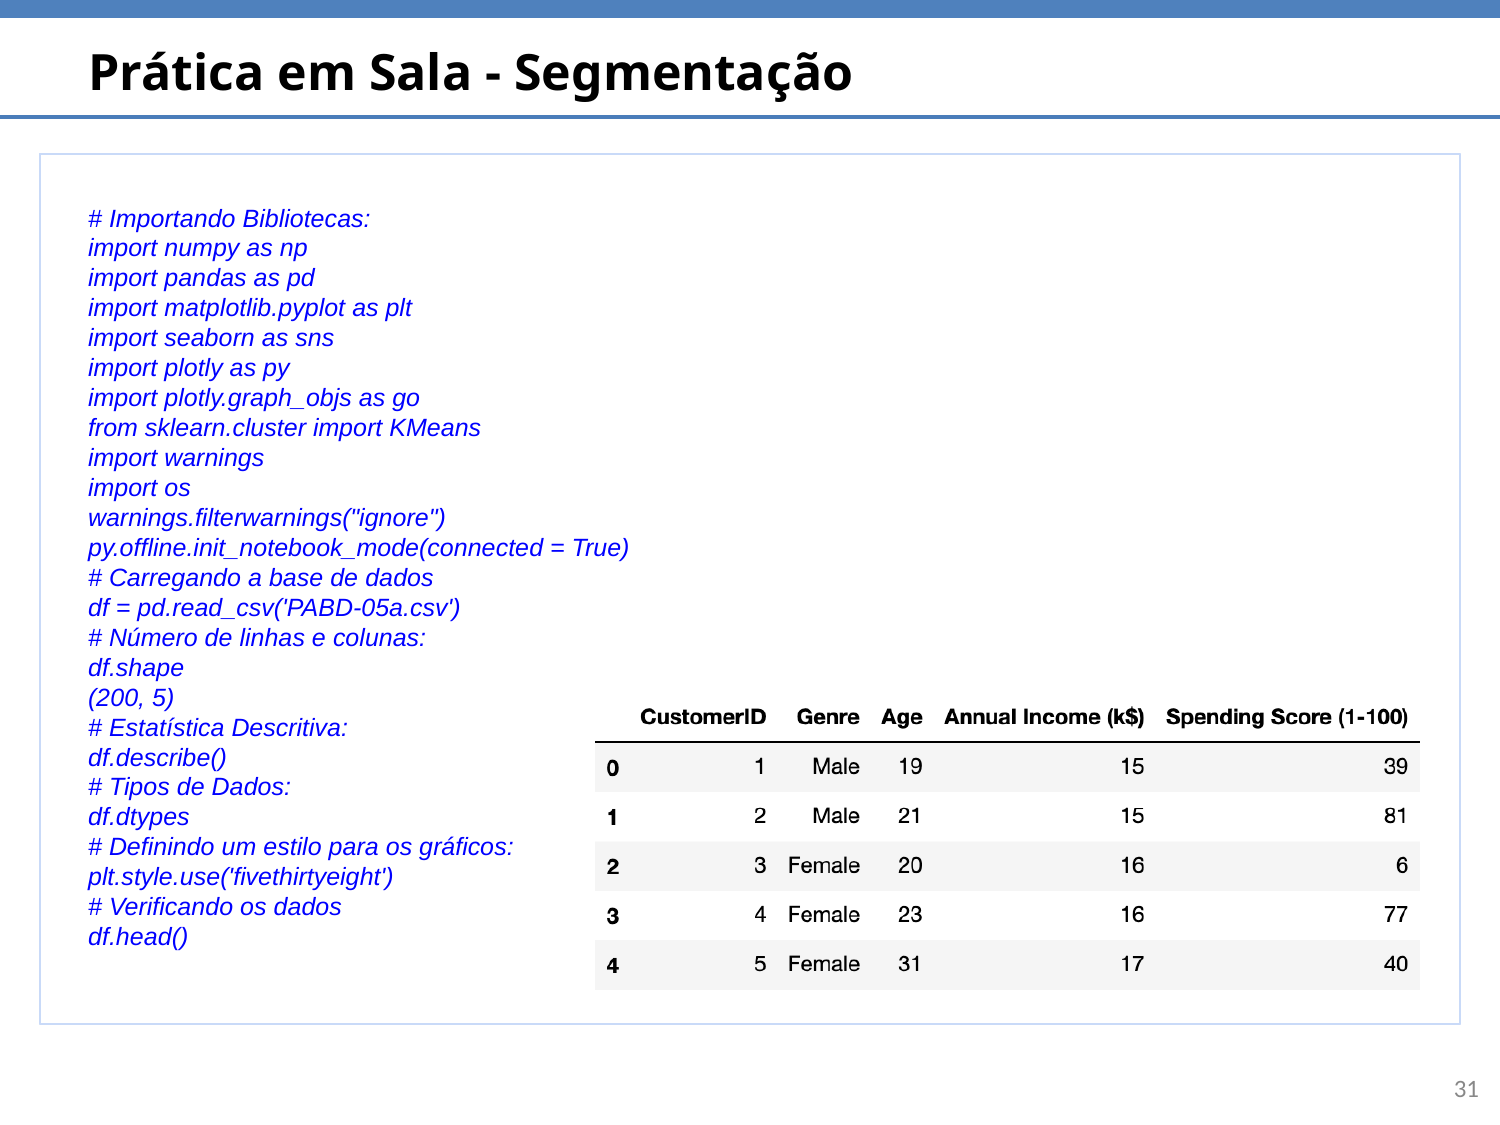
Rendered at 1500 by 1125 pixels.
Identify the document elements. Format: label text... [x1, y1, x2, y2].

text_box [39, 154, 1461, 1025]
slide_number ‹#› [1373, 1057, 1495, 1118]
title Prática em Sala - Segmentação [73, 39, 1424, 115]
text_box # Importando Bibliotecas: import numpy as np import pandas as pd import matplotlib.pyplot as plt import seaborn as sns import plotly as py import plotly.graph_objs as go from sklearn.cluster import KMeans import warnings import os warnings.filterwarnings("ignore") py.offline.init_notebook_mode(connected = True) # Carregando a base de dados df = pd.read_csv('PABD-05a.csv') # Número de linhas e colunas: df.shape (200, 5) # Estatística Descritiva: df.describe() # Tipos de Dados: df.dtypes # Definindo um estilo para os gráficos: plt.style.use('fivethirtyeight') # Verificando os dados df.head() [73, 187, 1424, 993]
picture [578, 691, 1436, 1002]
